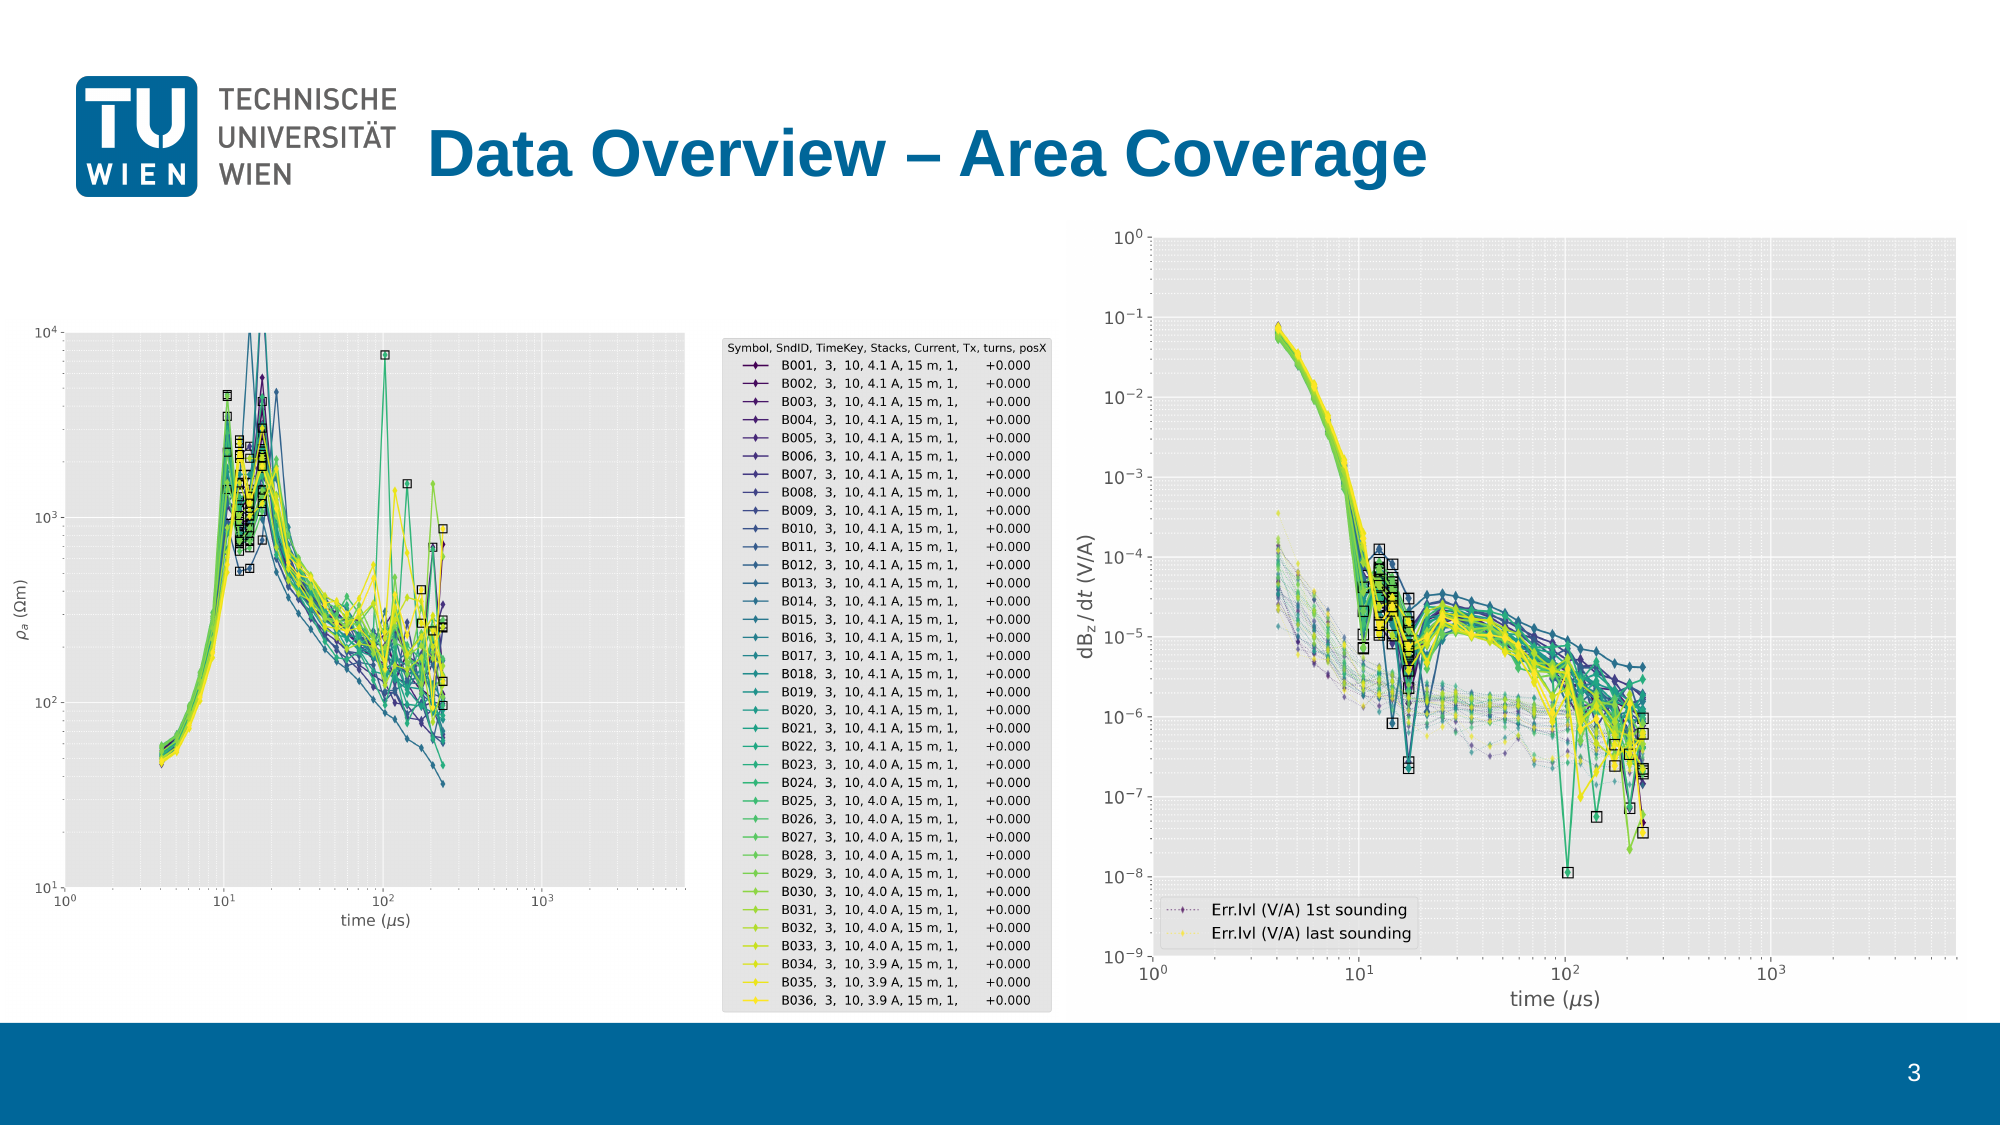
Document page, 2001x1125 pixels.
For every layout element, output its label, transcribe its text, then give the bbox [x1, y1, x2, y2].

picture [76, 76, 83, 83]
slide_number 3 [1785, 1047, 1922, 1095]
picture [163, 89, 184, 147]
picture [142, 164, 155, 184]
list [5, 319, 1060, 1020]
picture [86, 89, 130, 101]
picture [191, 76, 396, 197]
picture [102, 105, 114, 147]
title Data Overview – Area Coverage [427, 55, 2000, 191]
picture [88, 164, 112, 184]
picture [137, 89, 158, 147]
picture [169, 164, 184, 184]
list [1065, 220, 1967, 1022]
